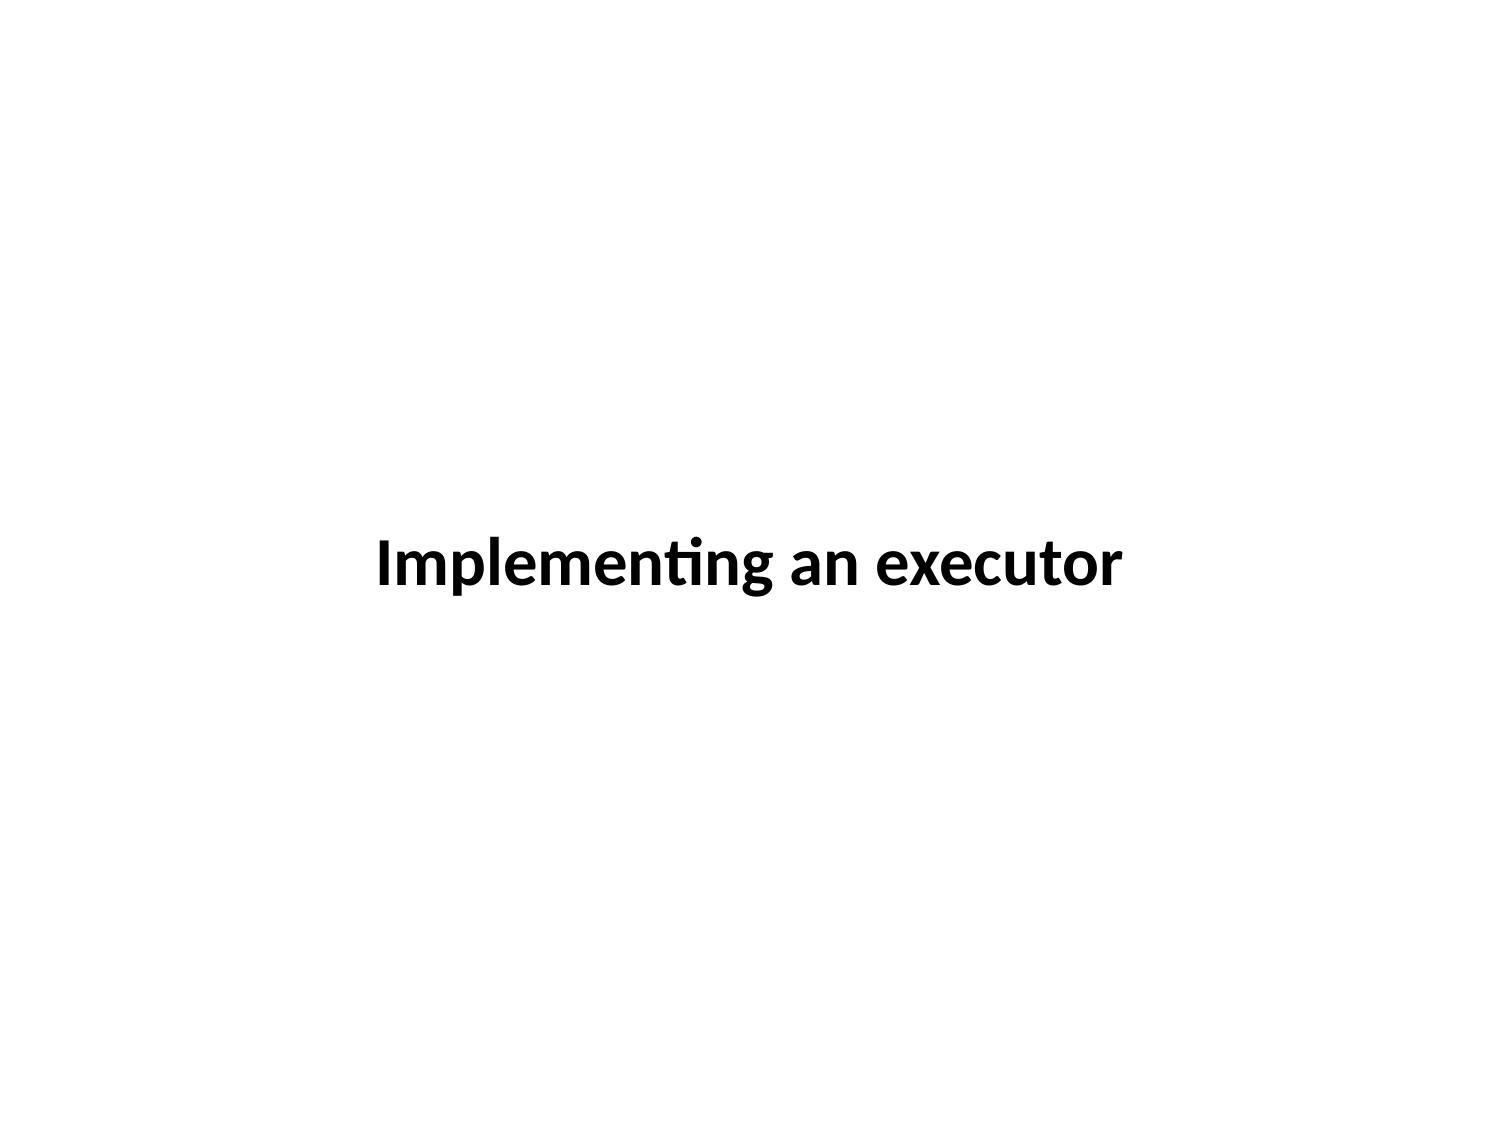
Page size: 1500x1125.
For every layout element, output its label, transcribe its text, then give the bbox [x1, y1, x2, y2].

title Implementing an executor [103, 488, 1397, 638]
